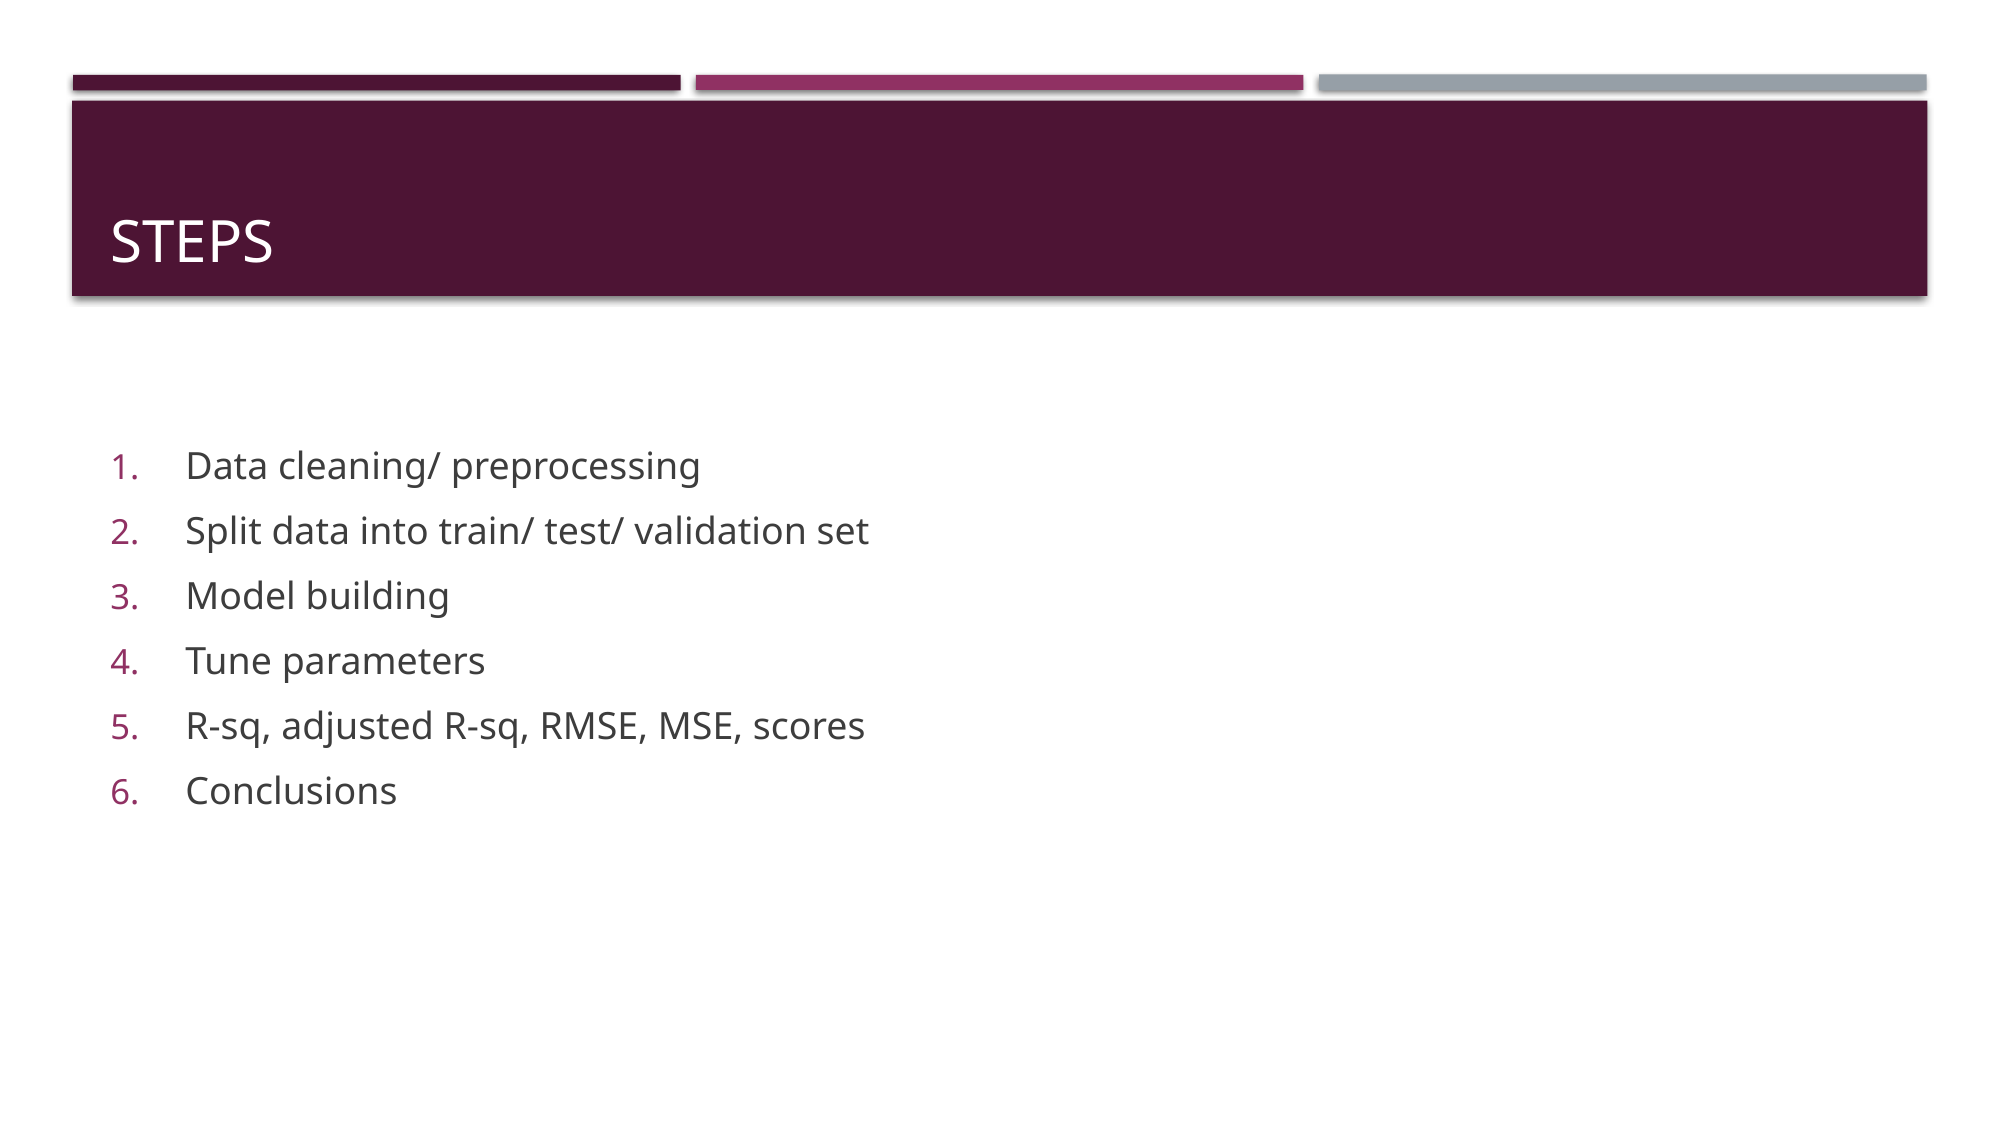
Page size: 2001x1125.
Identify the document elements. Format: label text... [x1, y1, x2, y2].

list Data cleaning/ preprocessing Split data into train/ test/ validation set Model building Tune parameters R-sq, adjusted R-sq, RMSE, MSE, scores Conclusions [95, 357, 1905, 962]
title steps [95, 115, 1905, 282]
